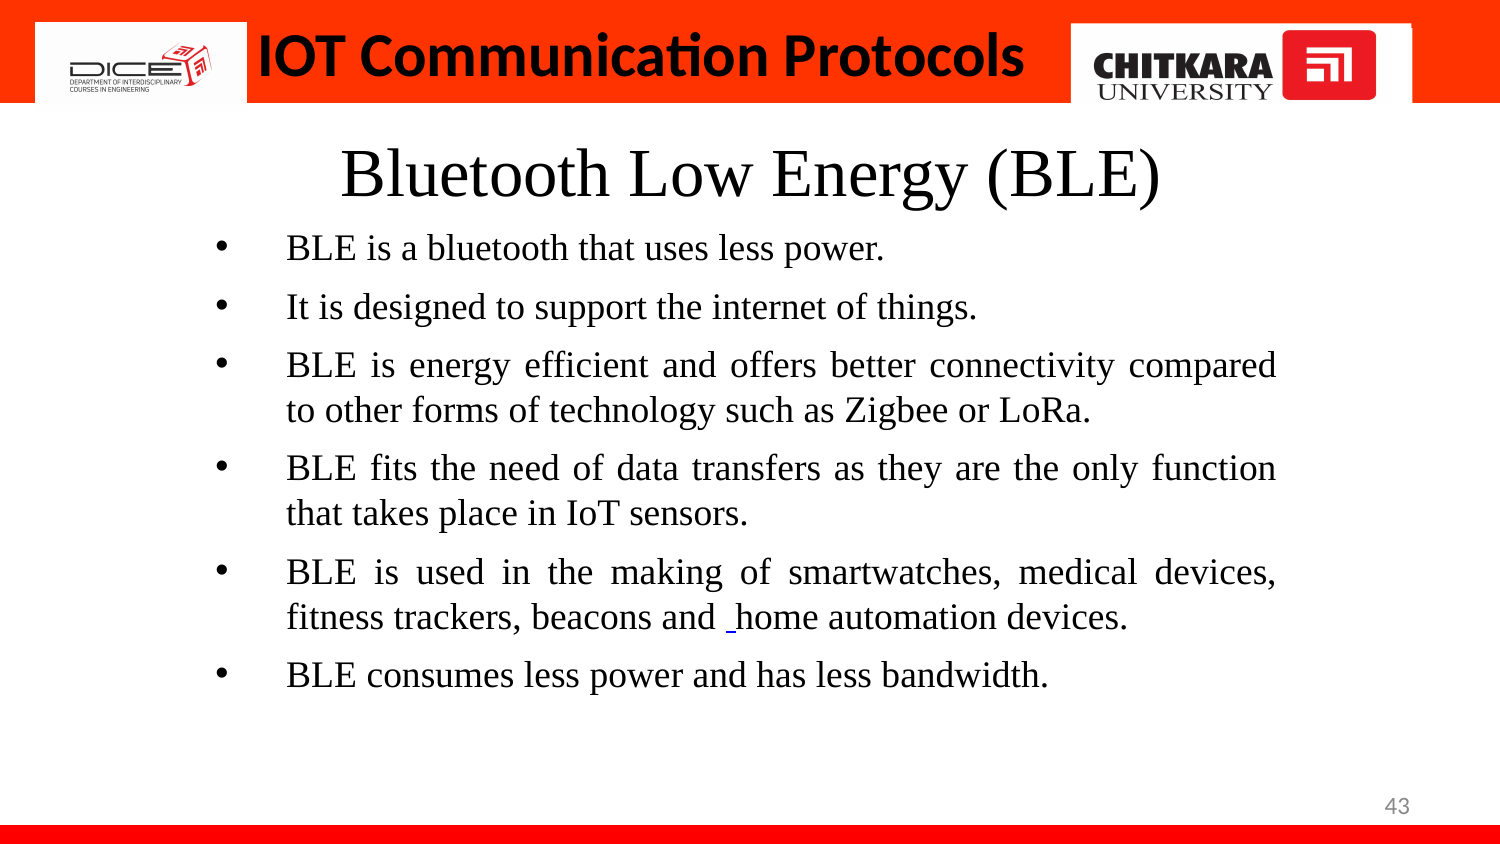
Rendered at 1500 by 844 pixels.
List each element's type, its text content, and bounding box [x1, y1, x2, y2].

picture [34, 22, 248, 112]
picture [1074, 28, 1391, 103]
slide_number 43 [1074, 782, 1425, 827]
list Bluetooth Low Energy (BLE) BLE is a bluetooth that uses less power. It is designed to support the internet of things. BLE is energy efficient and offers better connectivity compared to other forms of technology such as Zigbee or LoRa. BLE fits the need of data transfers as they are the only function that takes place in IoT sensors. BLE is used in the making of smartwatches, medical devices, fitness trackers, beacons and home automation devices. BLE consumes less power and has less bandwidth. [196, 120, 1294, 810]
title IOT Communication Protocols [236, 0, 1049, 104]
